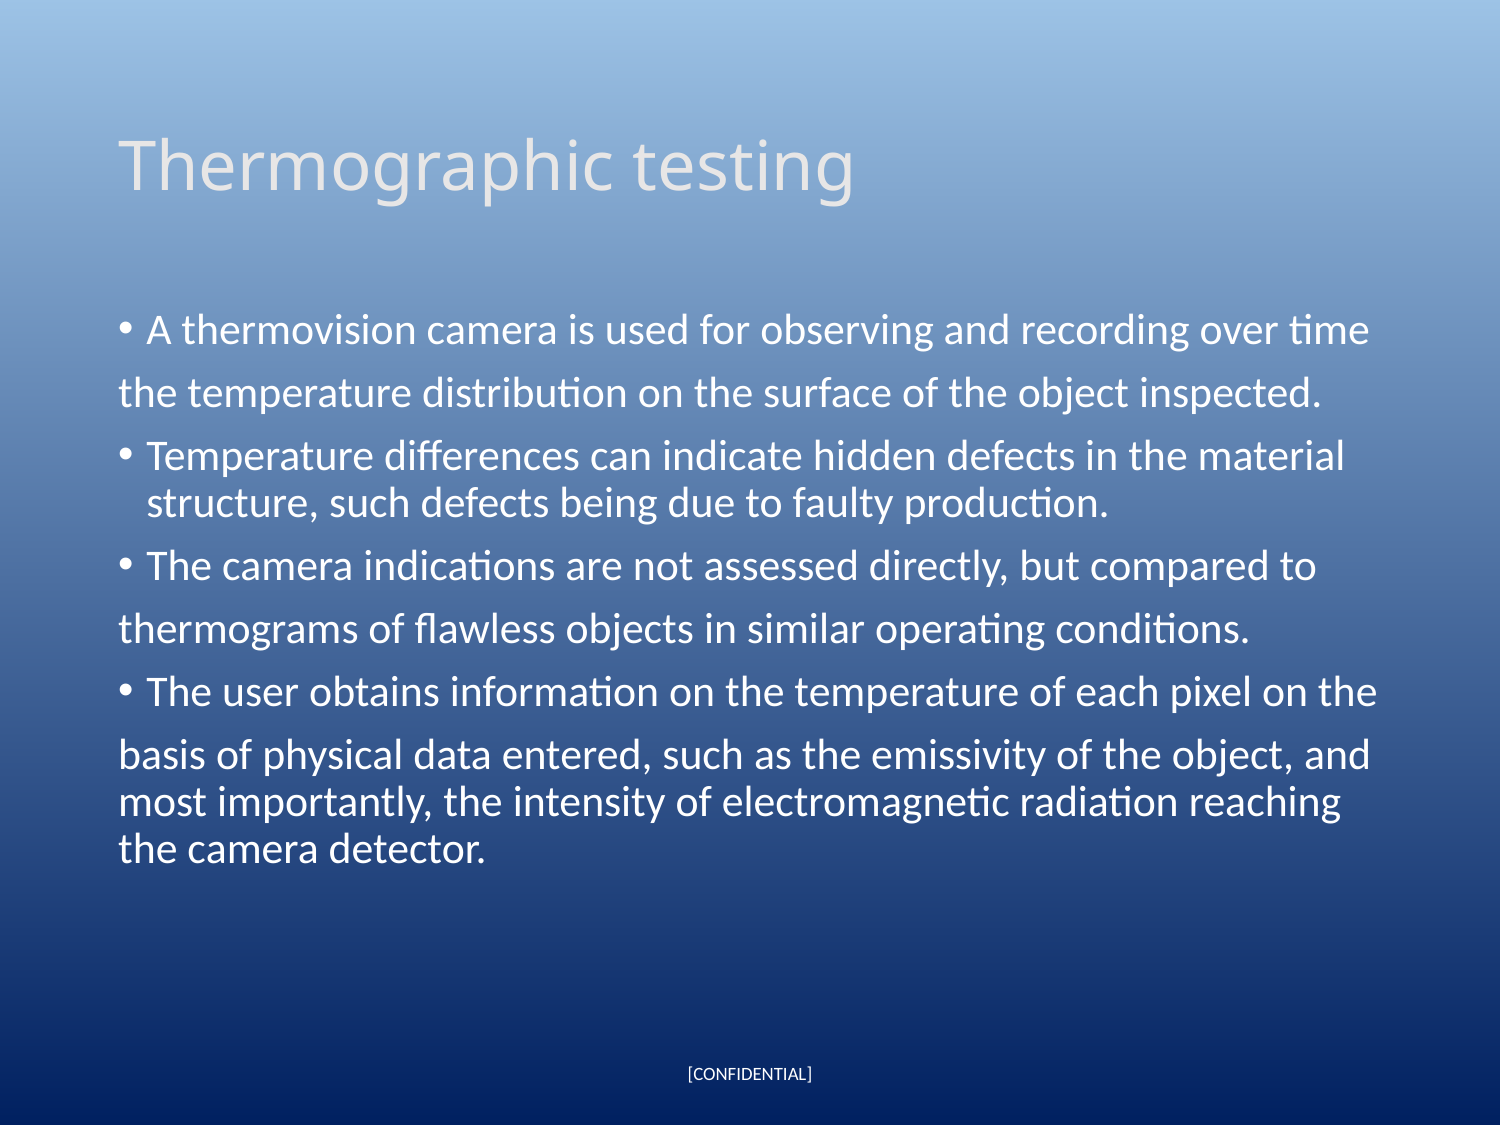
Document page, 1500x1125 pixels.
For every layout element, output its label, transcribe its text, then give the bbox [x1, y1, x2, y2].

title Thermographic testing [103, 59, 1397, 278]
list A thermovision camera is used for observing and recording over time the temperature distribution on the surface of the object inspected. Temperature differences can indicate hidden defects in the material structure, such defects being due to faulty production. The camera indications are not assessed directly, but compared to thermograms of flawless objects in similar operating conditions. The user obtains information on the temperature of each pixel on the basis of physical data entered, such as the emissivity of the object, and most importantly, the intensity of electromagnetic radiation reaching the camera detector. [103, 299, 1397, 1014]
footer [CONFIDENTIAL] [496, 1042, 1004, 1103]
